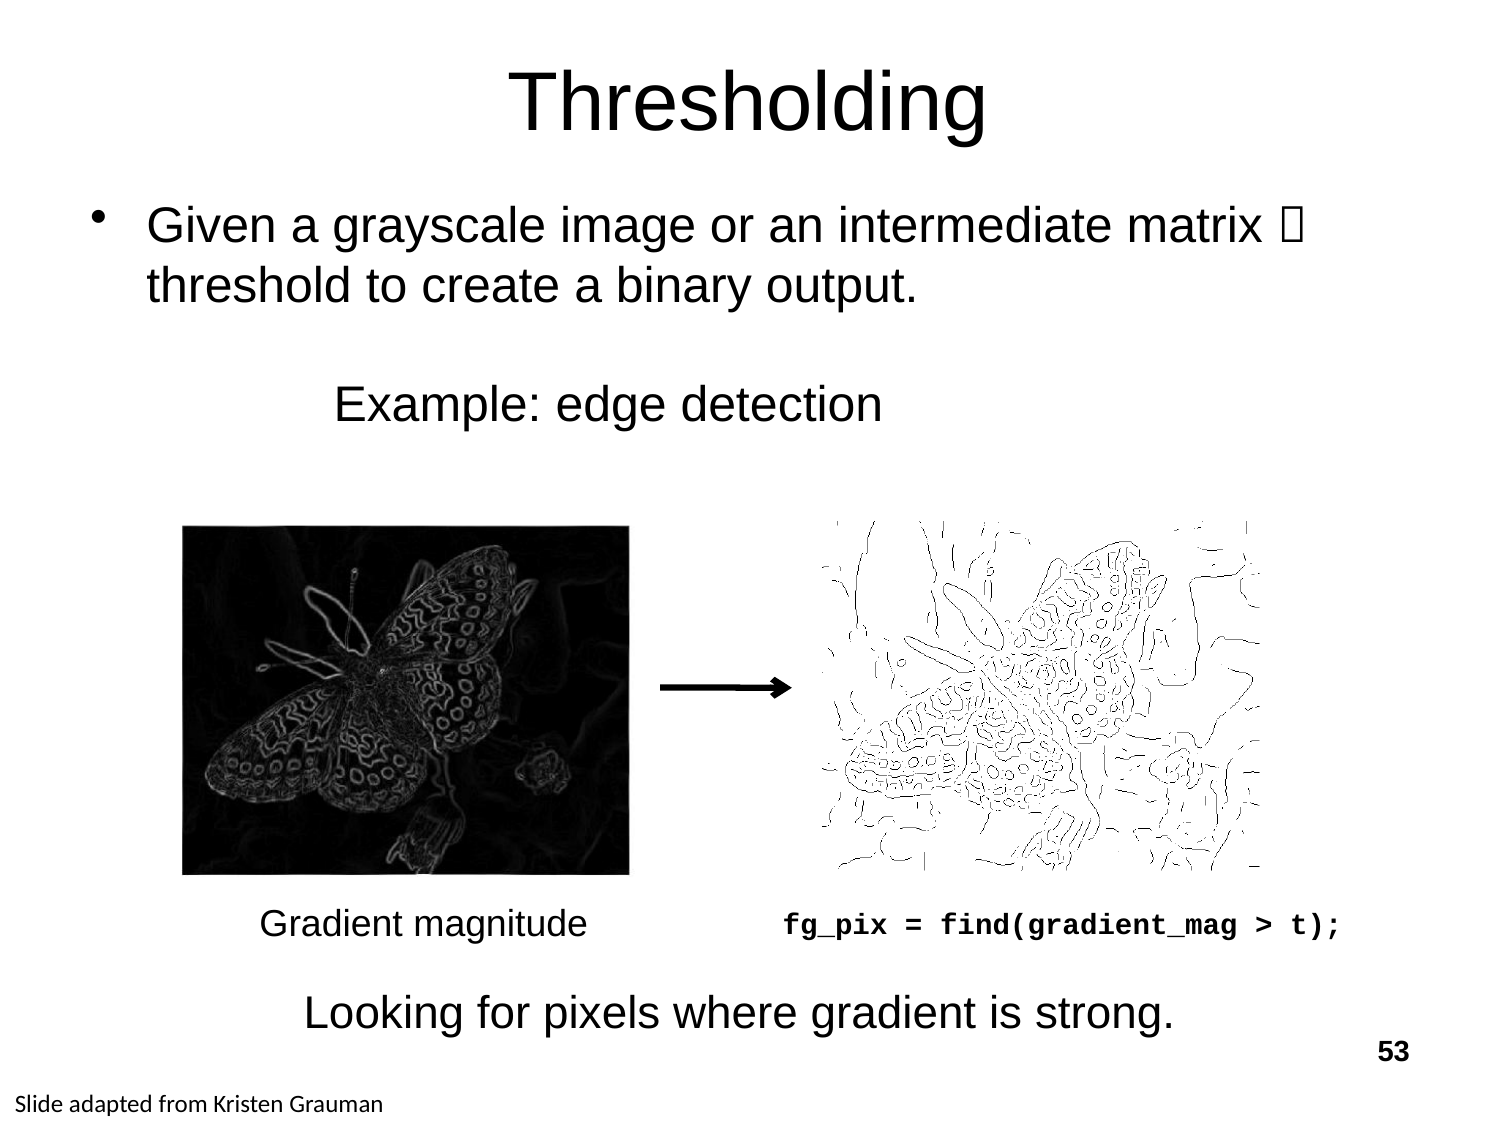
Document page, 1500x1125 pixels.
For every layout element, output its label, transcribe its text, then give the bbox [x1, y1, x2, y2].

text_box Example: edge detection [318, 364, 1295, 439]
slide_number 53 [1074, 1024, 1426, 1103]
picture [106, 493, 684, 922]
text_box fg_pix = find(gradient_mag > t); [767, 897, 1373, 948]
picture [821, 520, 1260, 871]
text_box Looking for pixels where gradient is strong. [288, 975, 1200, 1046]
list Given a grayscale image or an intermediate matrix  threshold to create a binary output. [74, 184, 1426, 341]
text_box Slide adapted from Kristen Grauman [0, 1079, 438, 1125]
text_box Gradient magnitude [169, 929, 679, 951]
title Thresholding [72, 3, 1424, 192]
